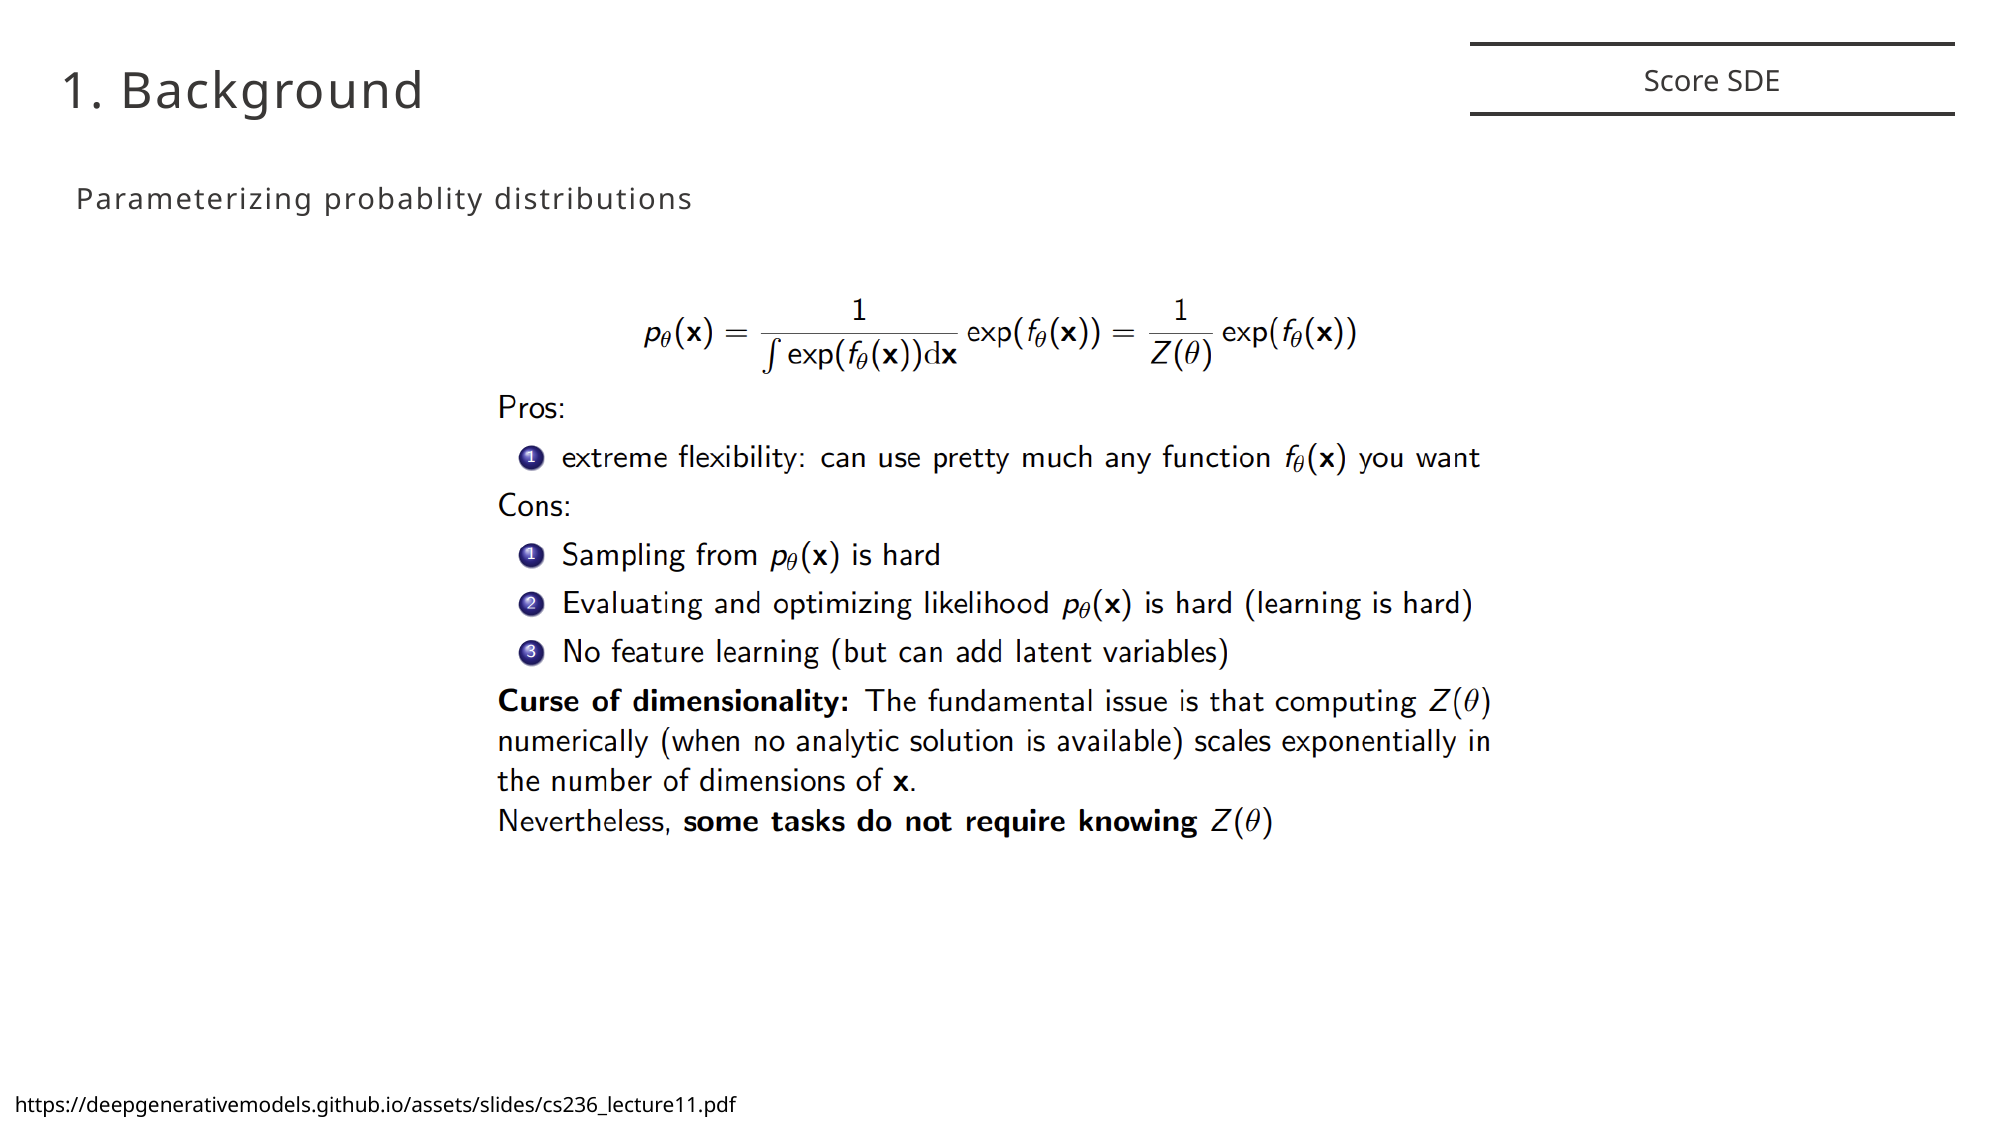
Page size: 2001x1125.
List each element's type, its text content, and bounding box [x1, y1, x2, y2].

text_box Parameterizing probablity distributions [61, 172, 1061, 223]
text_box 1. Background [45, 50, 619, 126]
text_box https://deepgenerativemodels.github.io/assets/slides/cs236_lecture11.pdf [0, 1084, 1000, 1125]
picture [484, 272, 1516, 853]
text_box Score SDE [1490, 54, 1934, 105]
